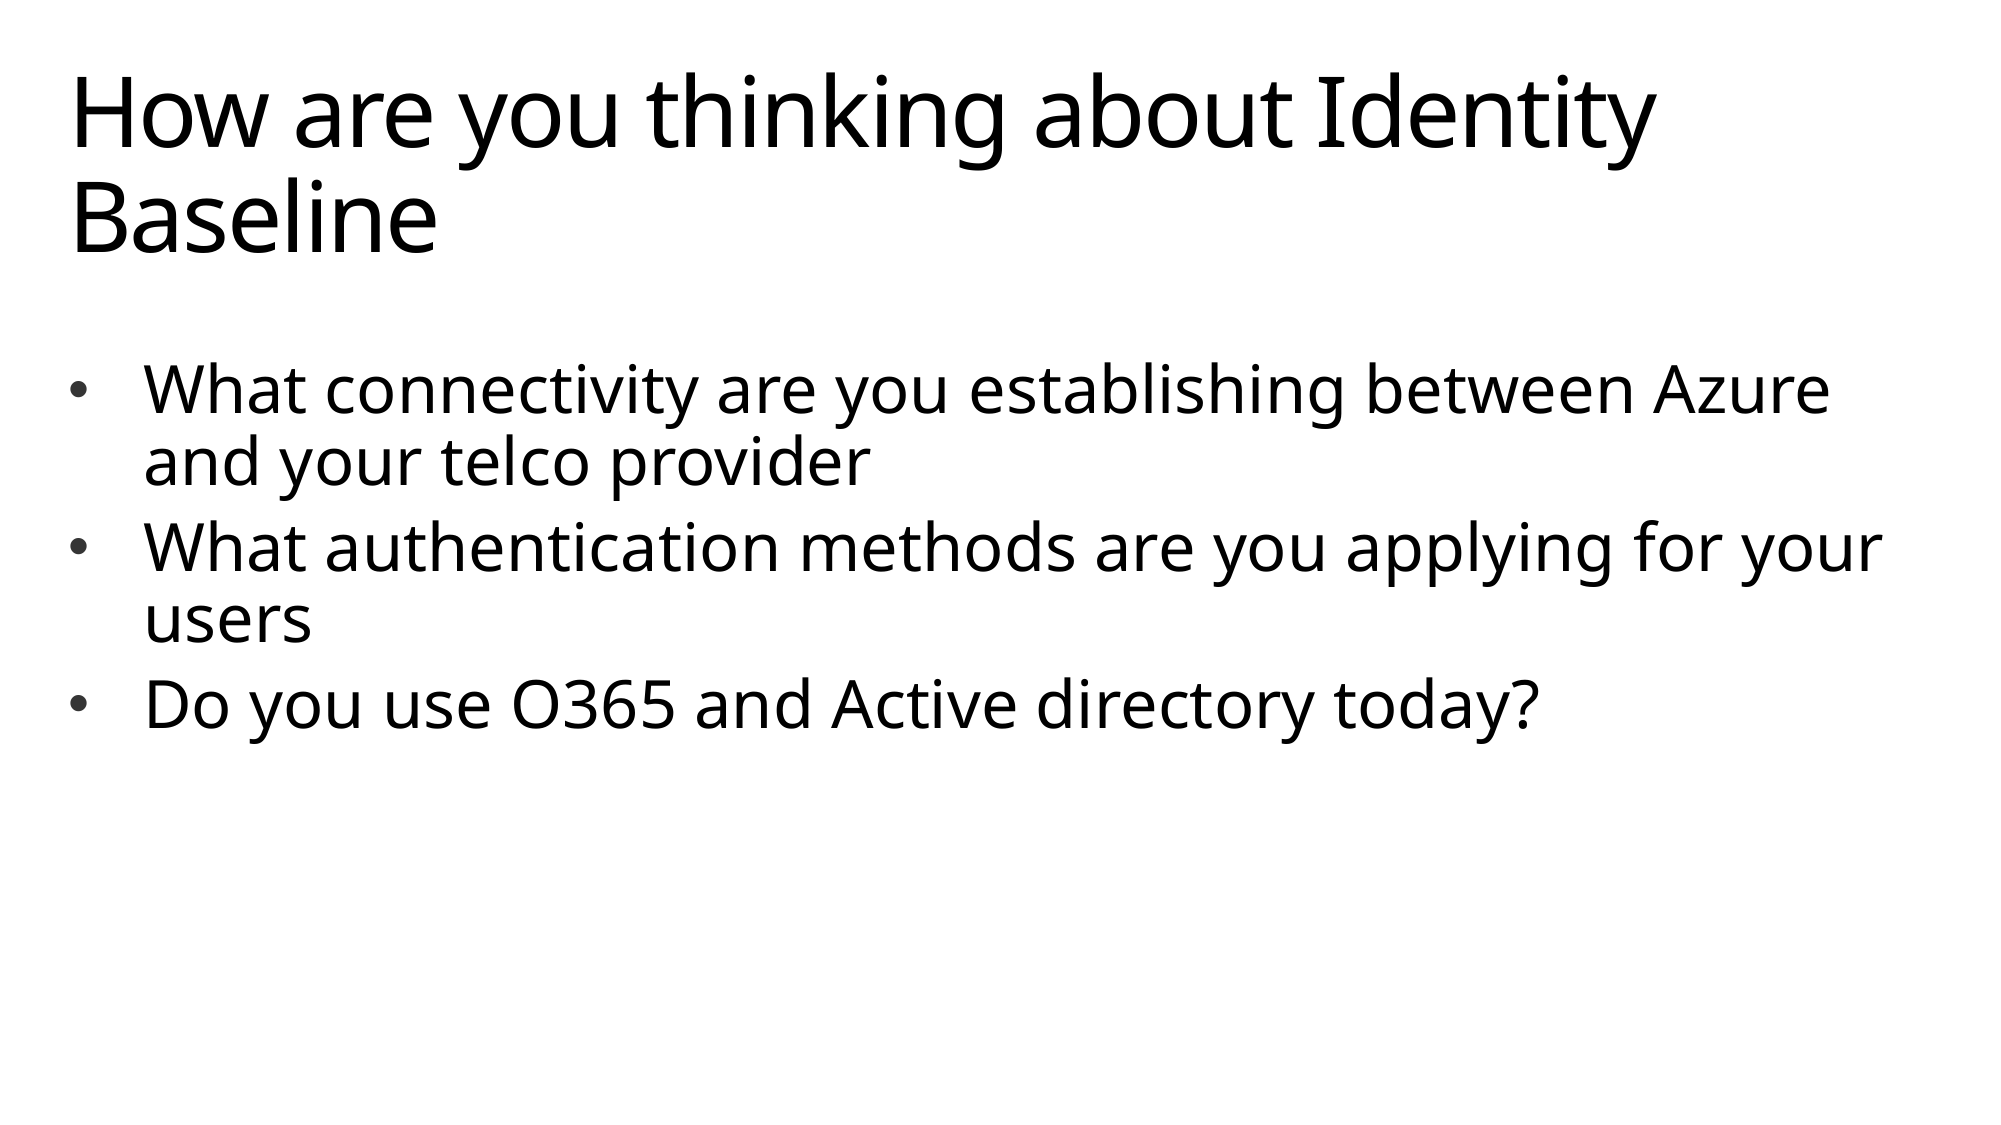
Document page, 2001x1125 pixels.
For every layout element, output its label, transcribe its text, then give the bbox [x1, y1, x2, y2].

list What connectivity are you establishing between Azure and your telco provider What authentication methods are you applying for your users Do you use O365 and Active directory today? [44, 341, 1956, 784]
title How are you thinking about Identity Baseline [44, 47, 1957, 196]
